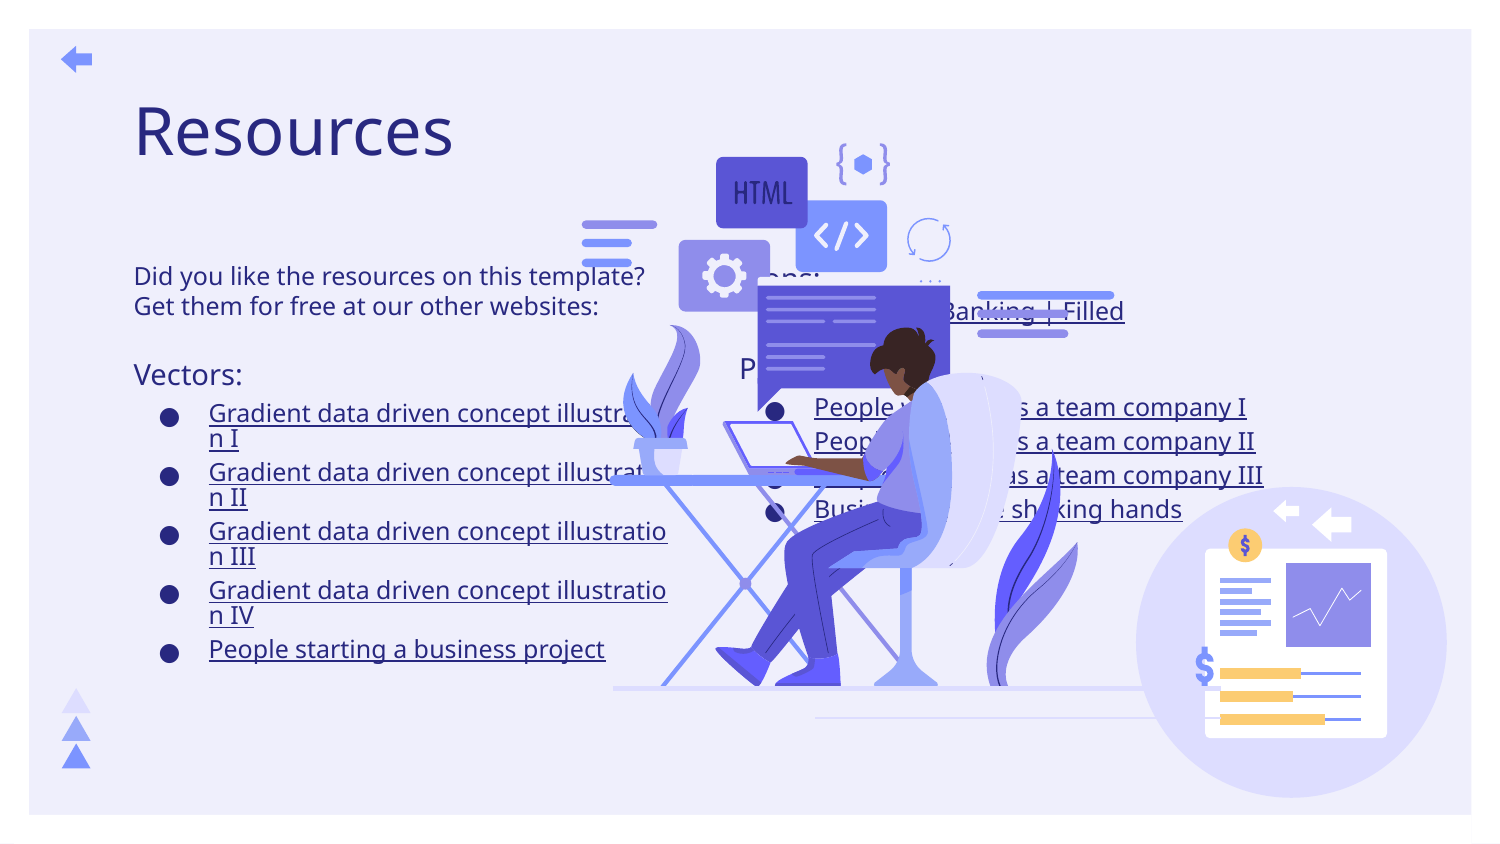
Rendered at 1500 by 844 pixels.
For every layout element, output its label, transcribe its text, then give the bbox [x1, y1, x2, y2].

subtitle Icons: Icon Pack: Banking | Filled Photos: People working as a team company I People working as a team company II People working as a team company III Business people shaking hands [1227, 245, 1289, 485]
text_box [1135, 486, 1448, 798]
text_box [581, 143, 1221, 719]
text_box [60, 45, 92, 73]
subtitle Did you like the resources on this template? Get them for free at our other websites: Vectors: Gradient data driven concept illustration I Gradient data driven concept illustration II Gradient data driven concept illustration III Gradient data driven concept illustration IV People starting a business project [118, 245, 576, 599]
title Resources [118, 73, 1383, 168]
